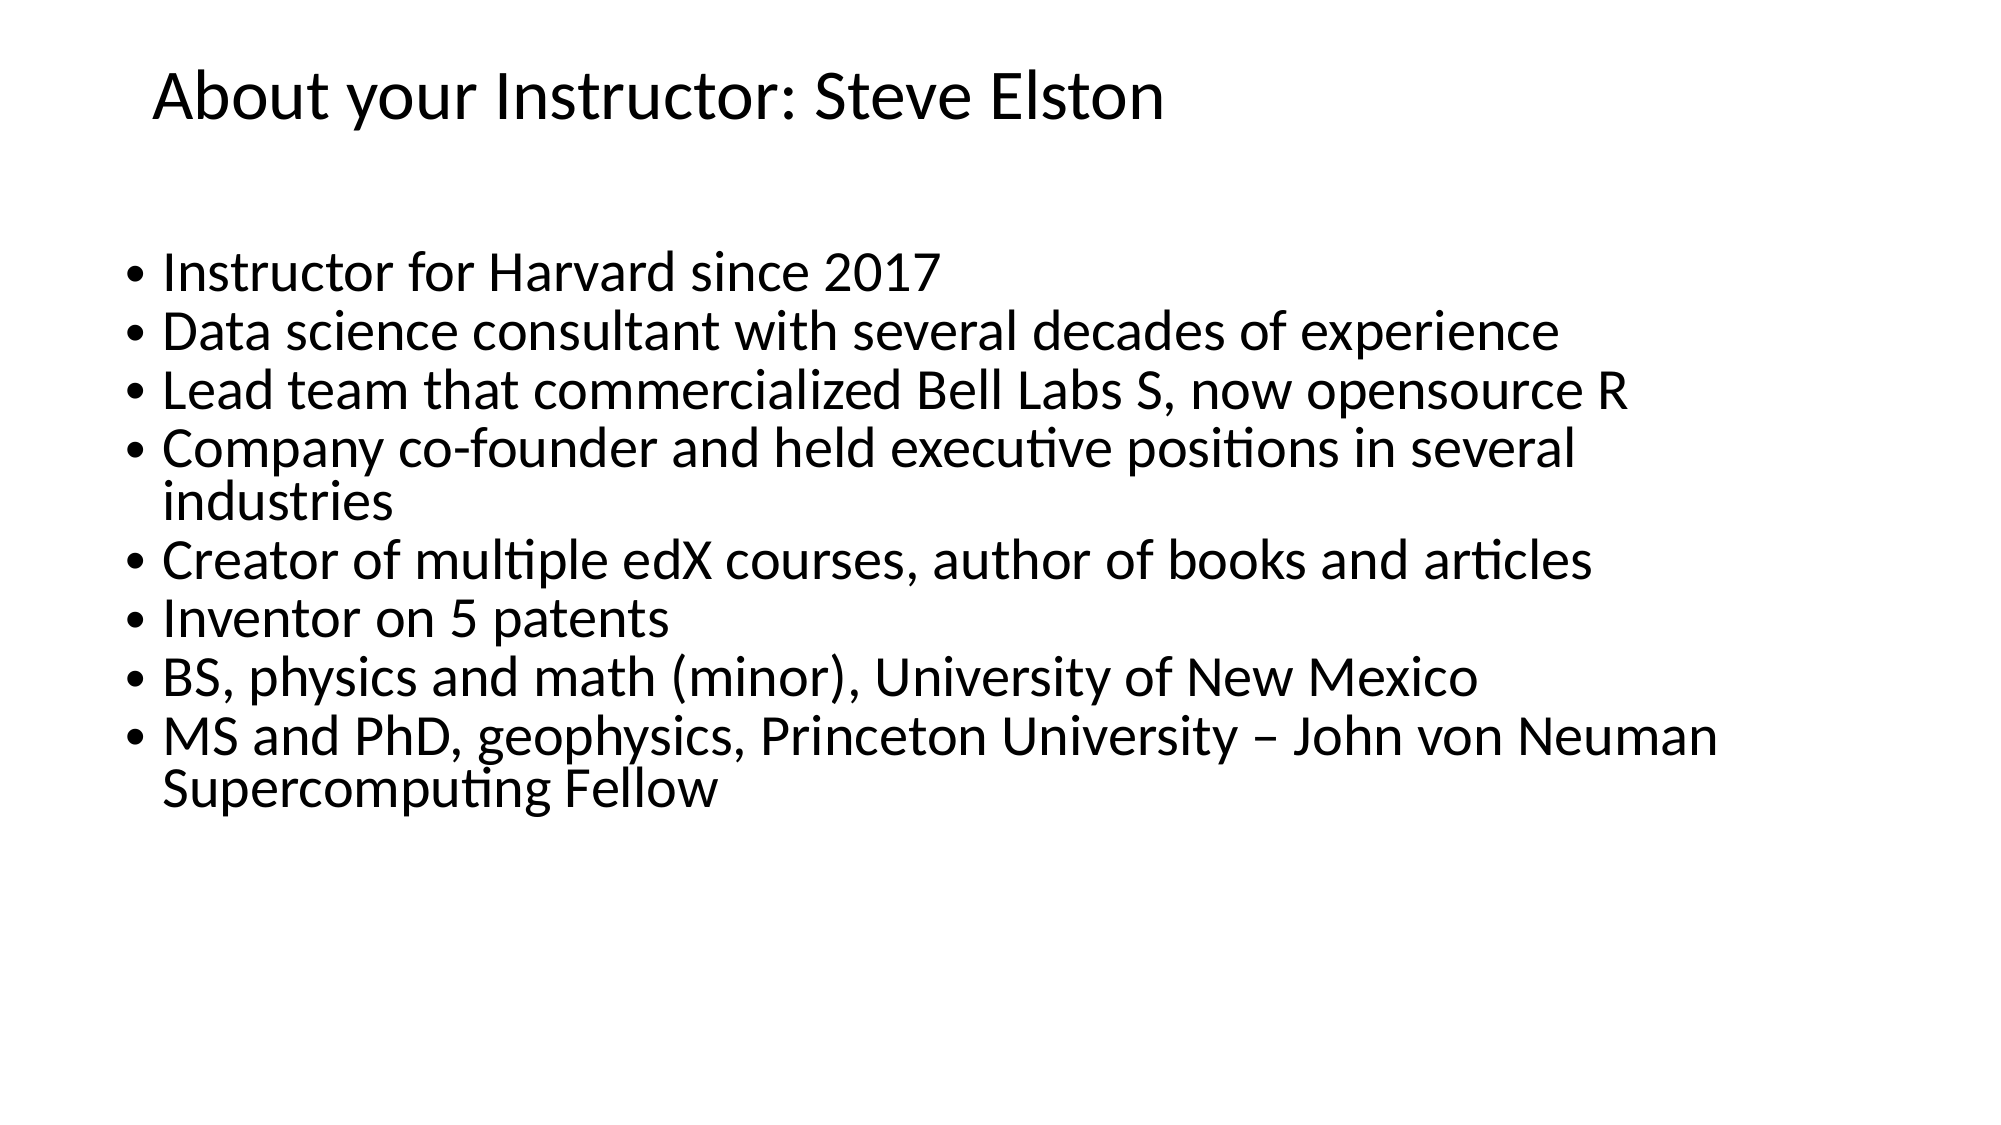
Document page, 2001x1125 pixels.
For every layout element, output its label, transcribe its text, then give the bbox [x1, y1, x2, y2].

title About your Instructor: Steve Elston [137, 59, 1863, 140]
list Instructor for Harvard since 2017 Data science consultant with several decades of experience Lead team that commercialized Bell Labs S, now opensource R Company co-founder and held executive positions in several industries Creator of multiple edX courses, author of books and articles Inventor on 5 patents BS, physics and math (minor), University of New Mexico MS and PhD, geophysics, Princeton University – John von Neuman Supercomputing Fellow [110, 242, 1836, 987]
